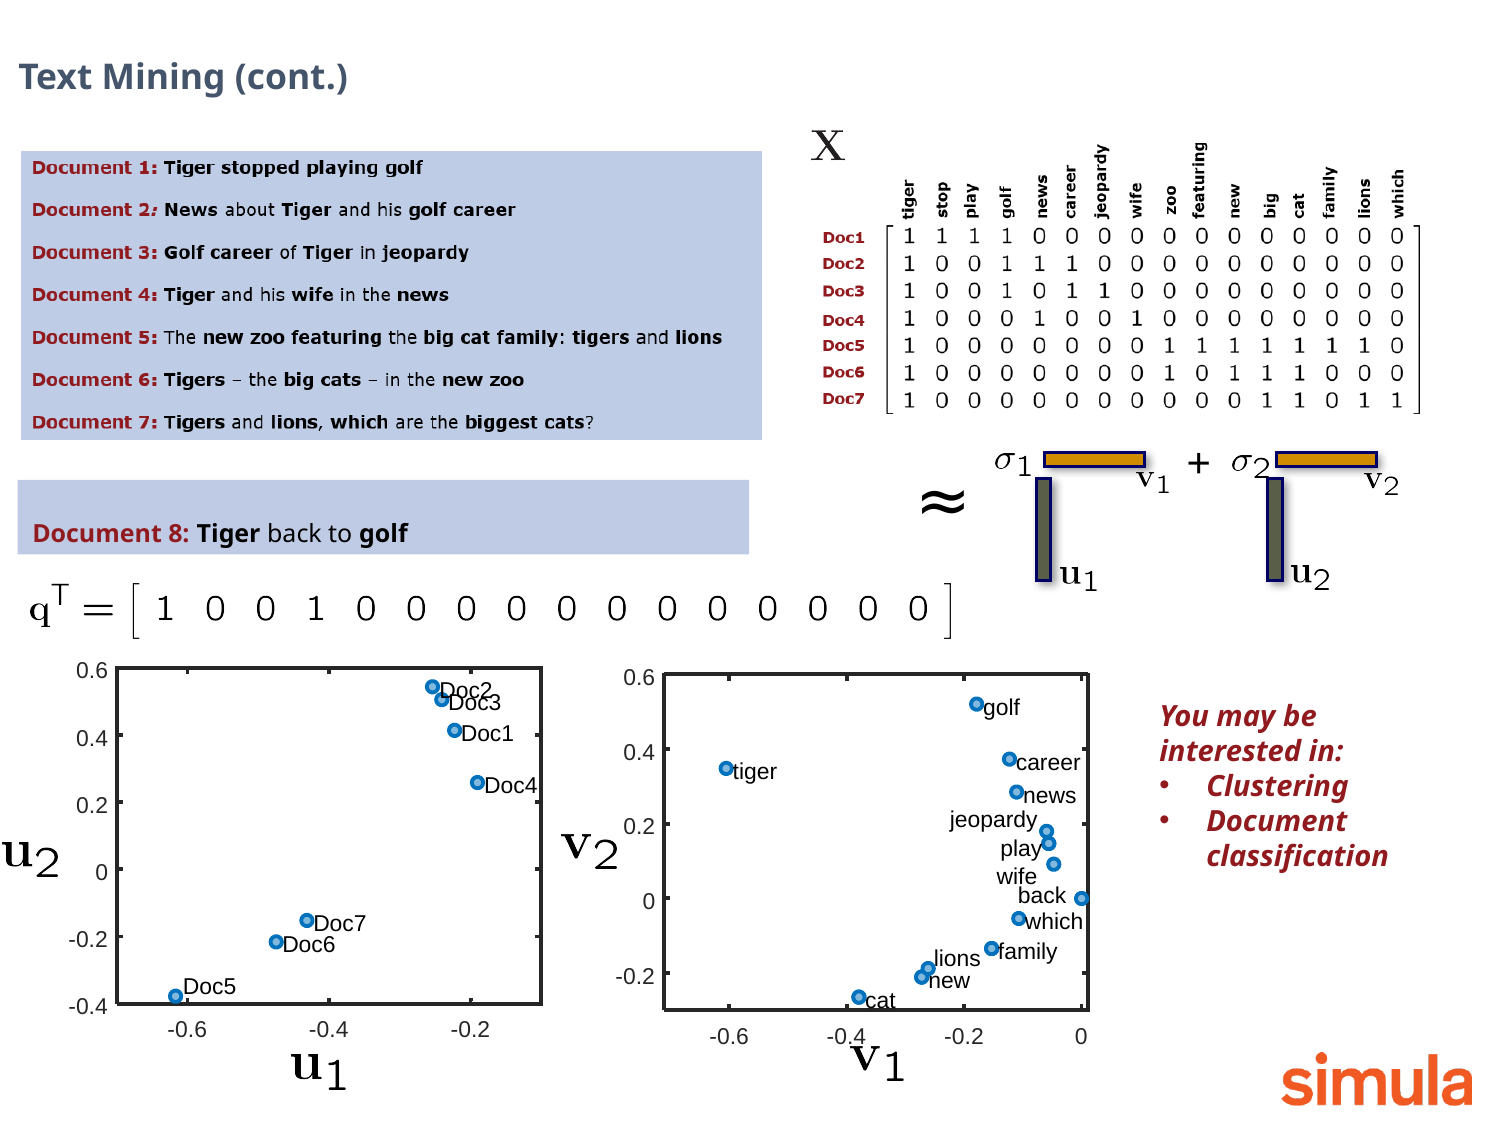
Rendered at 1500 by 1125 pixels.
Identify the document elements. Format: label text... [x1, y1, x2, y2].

picture [808, 129, 1437, 415]
title Text Mining (cont.) [0, 30, 1500, 126]
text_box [2, 637, 593, 1090]
picture [1281, 1052, 1472, 1106]
picture [30, 583, 951, 639]
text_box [903, 428, 1398, 591]
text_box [561, 643, 1140, 1081]
picture [11, 140, 762, 441]
text_box You may be interested in: Clustering Document classification [1144, 689, 1487, 880]
text_box Document 8: Tiger back to golf [17, 479, 750, 555]
